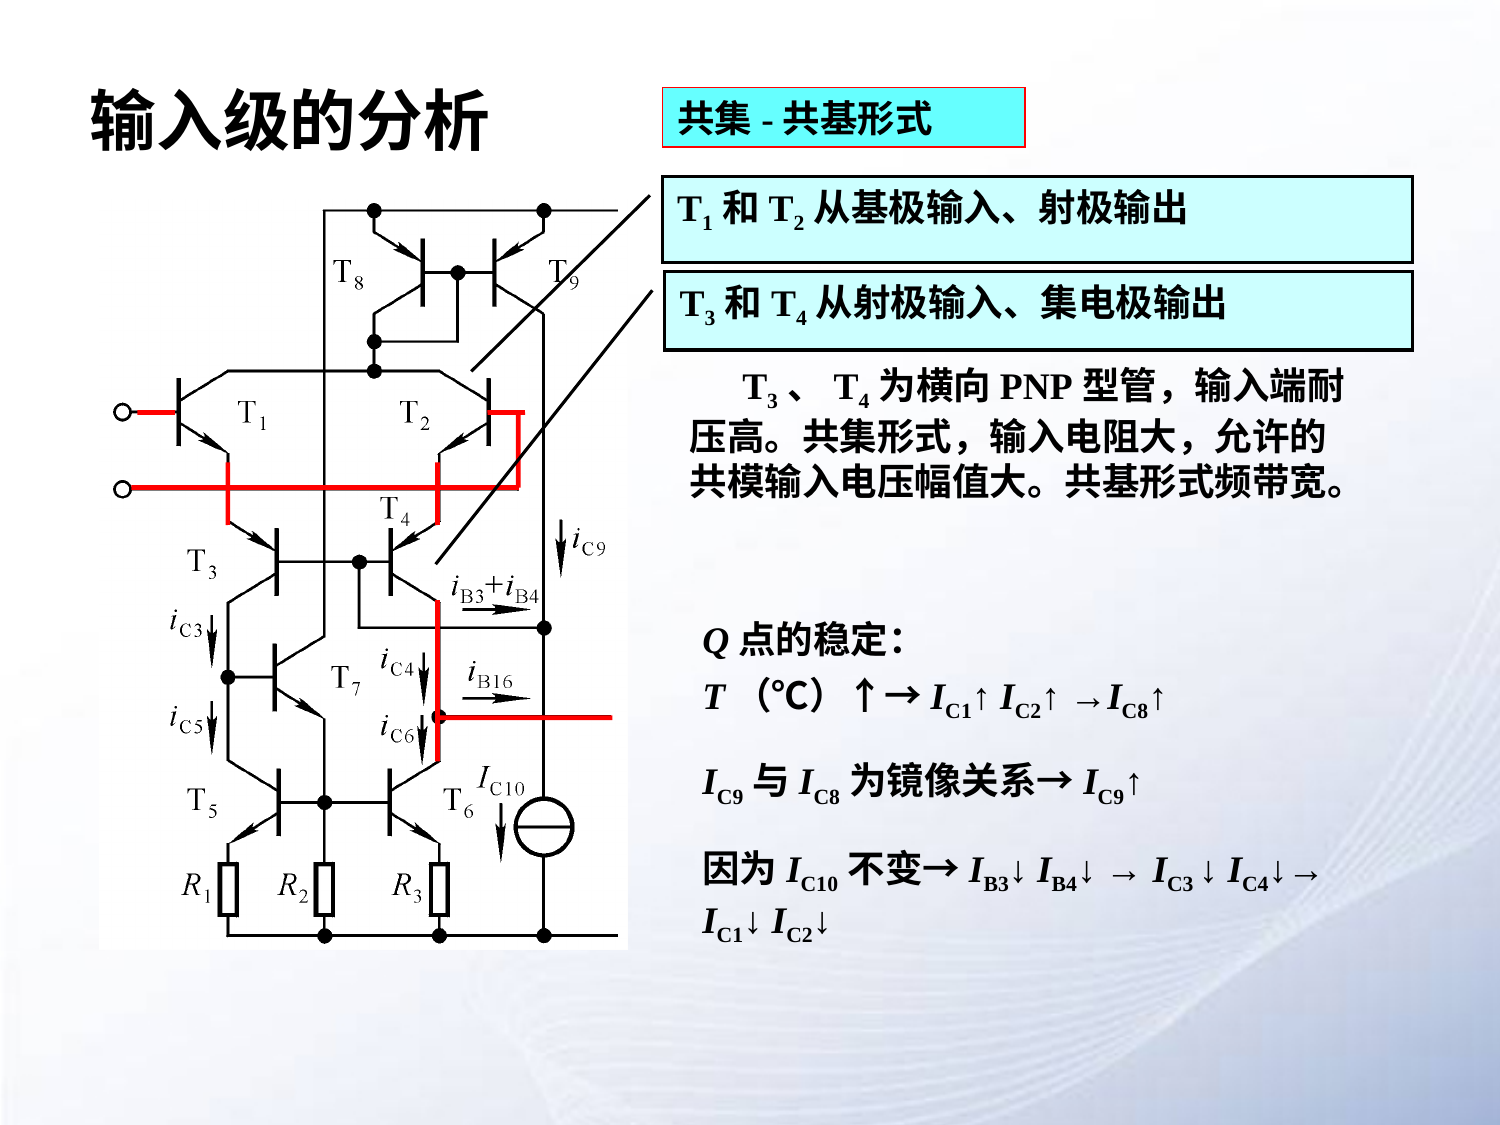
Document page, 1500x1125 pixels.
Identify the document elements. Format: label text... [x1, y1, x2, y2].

text_box T3和T4从射极输入、集电极输出 [664, 271, 1413, 350]
text_box IC9与IC8为镜像关系→IC9↑ [687, 749, 1400, 816]
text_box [99, 199, 628, 950]
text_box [437, 600, 613, 762]
text_box T1和T2从基极输入、射极输出 [662, 176, 1413, 263]
text_box T3、T4为横向PNP型管，输入端耐压高。共集形式，输入电阻大，允许的共模输入电压幅值大。共基形式频带宽。 [674, 350, 1363, 511]
title 输入级的分析 [74, 74, 588, 163]
text_box 因为IC10不变→IB3↓ IB4↓ → IC3 ↓ IC4↓→ IC1↓ IC2↓ [687, 837, 1350, 955]
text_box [131, 412, 525, 488]
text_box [227, 488, 438, 525]
text_box Q点的稳定： T（℃）↑→IC1↑ IC2↑ →IC8↑ [687, 600, 1413, 731]
text_box 共集-共基形式 [662, 87, 1025, 148]
picture [0, 0, 1500, 1125]
